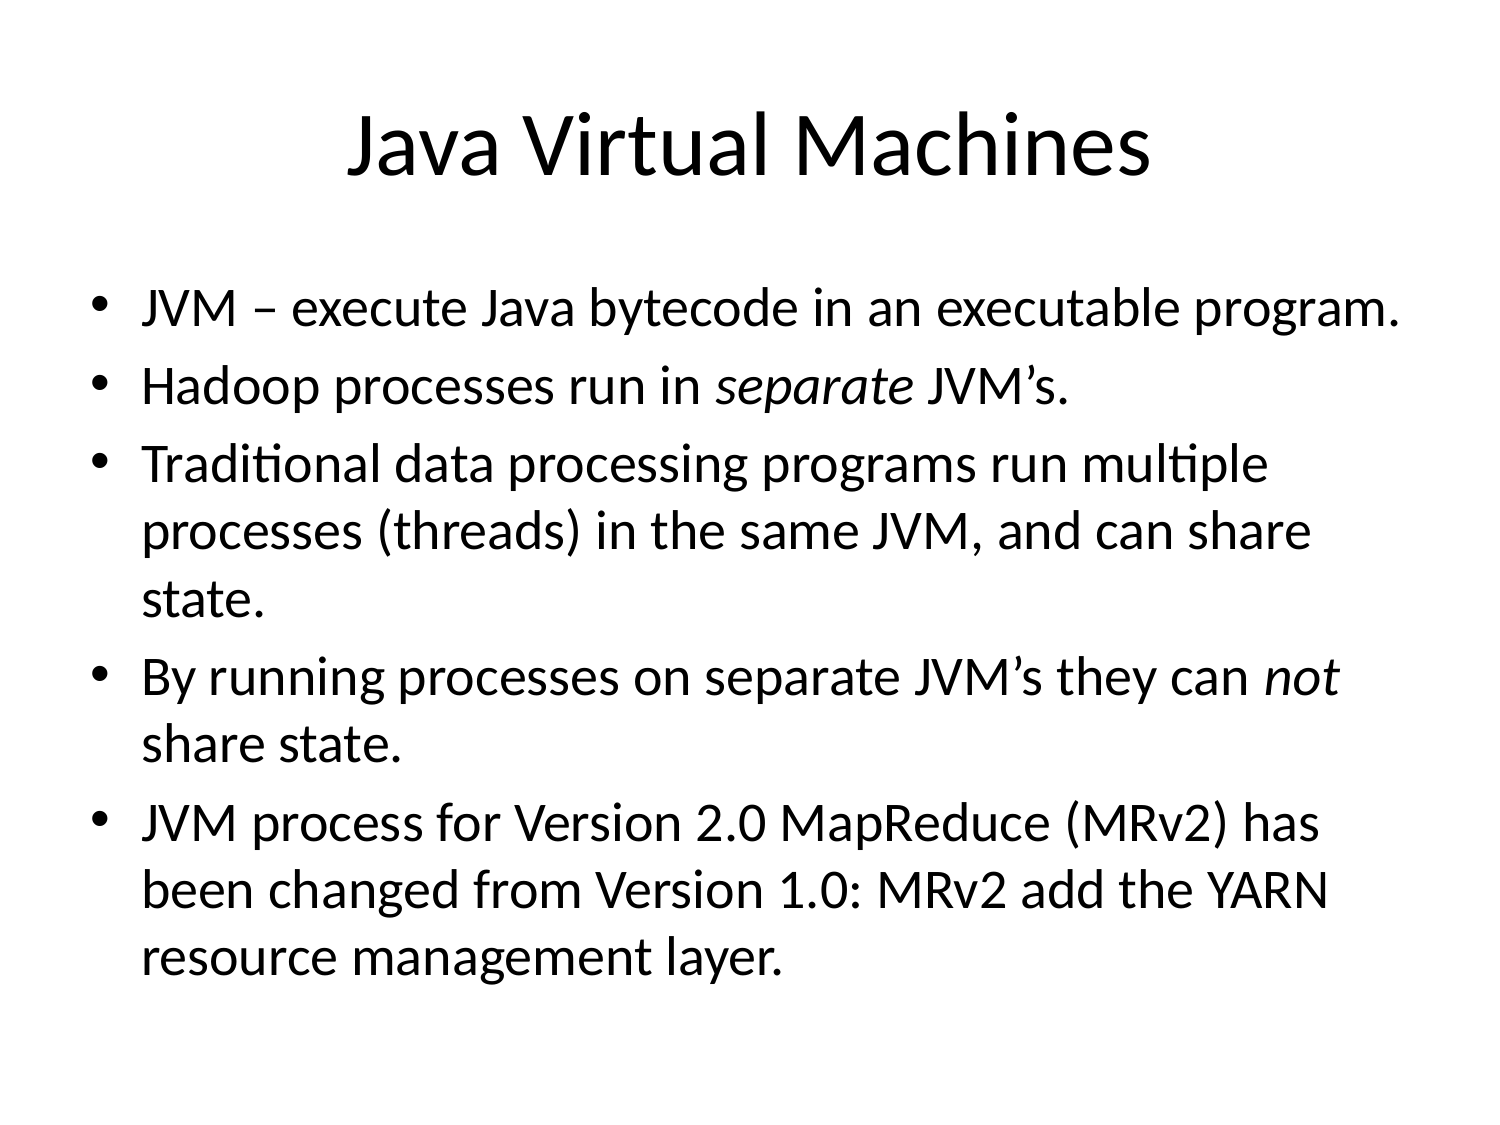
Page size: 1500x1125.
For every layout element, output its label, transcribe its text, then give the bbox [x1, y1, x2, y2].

list JVM – execute Java bytecode in an executable program. Hadoop processes run in separate JVM’s. Traditional data processing programs run multiple processes (threads) in the same JVM, and can share state. By running processes on separate JVM’s they can not share state. JVM process for Version 2.0 MapReduce (MRv2) has been changed from Version 1.0: MRv2 add the YARN resource management layer. [75, 262, 1425, 1005]
title Java Virtual Machines [75, 45, 1425, 233]
